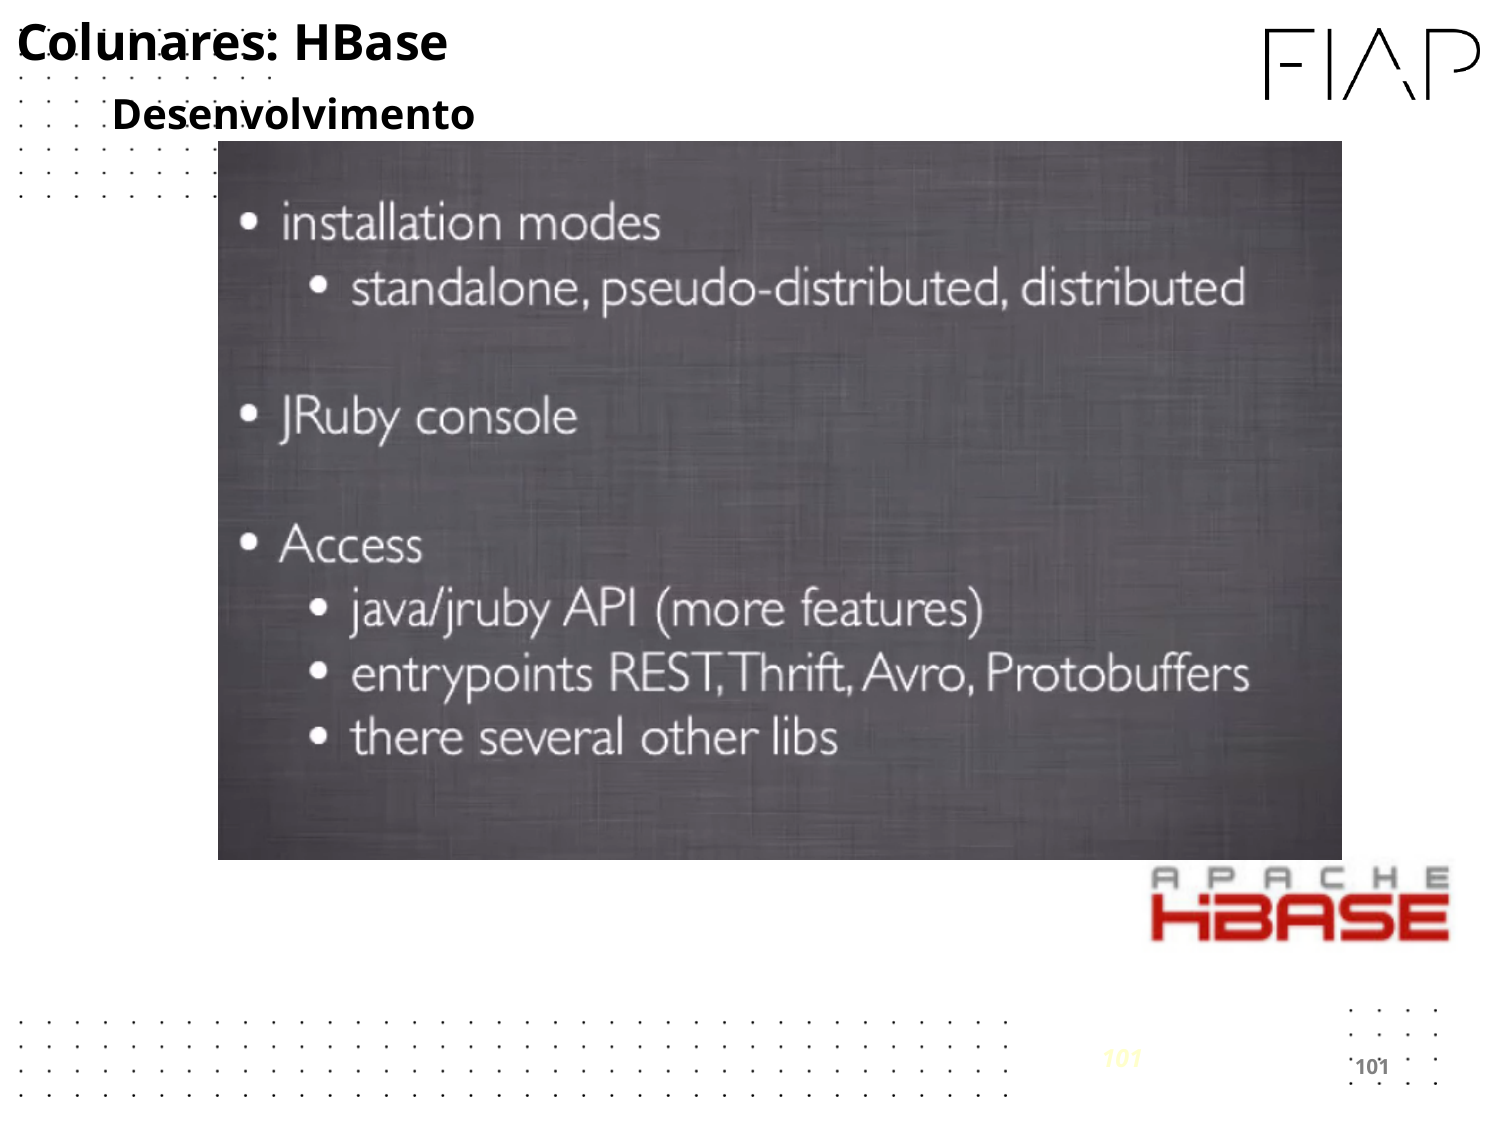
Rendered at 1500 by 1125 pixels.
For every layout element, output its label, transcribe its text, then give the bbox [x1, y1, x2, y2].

picture [1344, 1007, 1437, 1085]
picture [19, 1019, 1007, 1097]
picture [218, 141, 1460, 959]
picture [19, 79, 271, 198]
text_box Colunares: HBase [1, 3, 811, 79]
list Desenvolvimento [40, 86, 1460, 854]
picture [1265, 28, 1480, 100]
